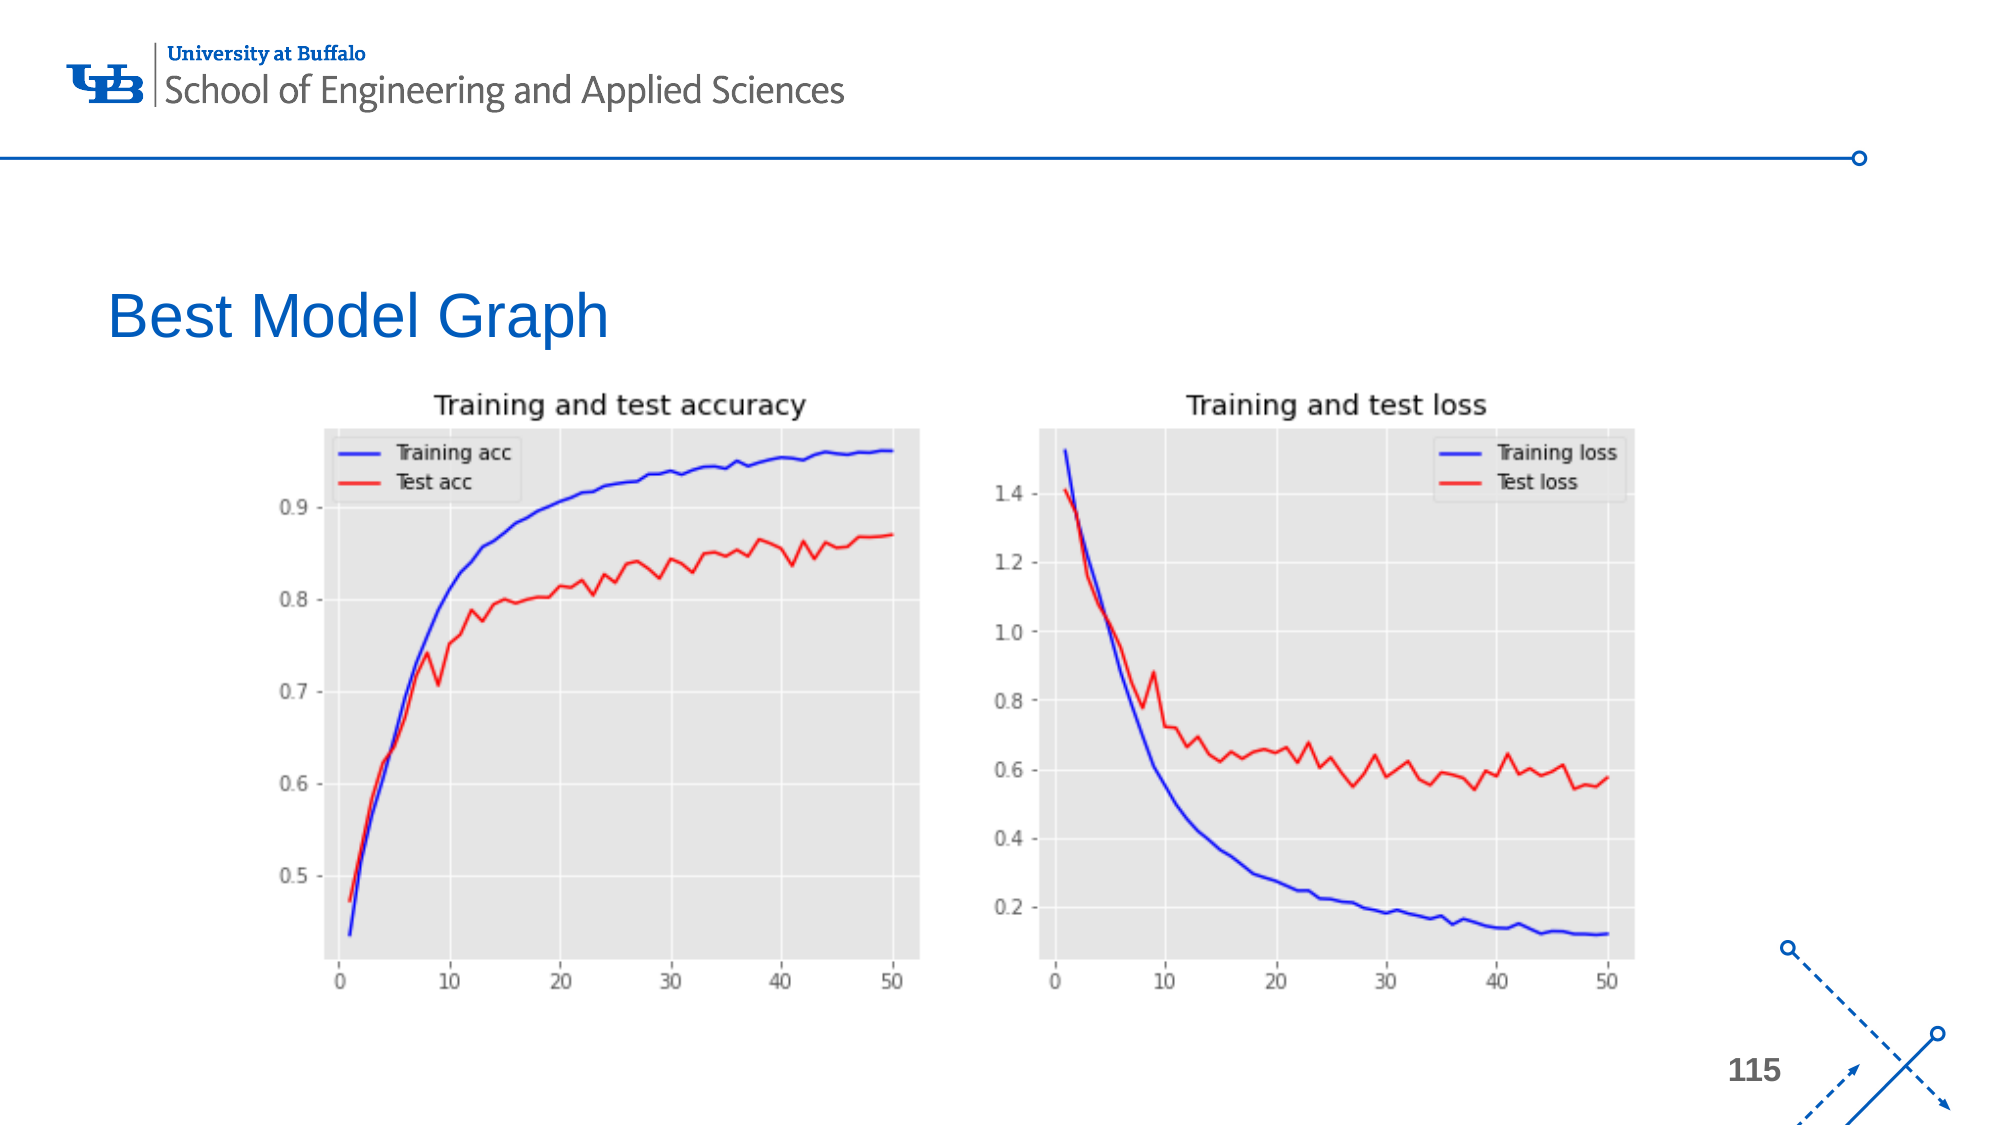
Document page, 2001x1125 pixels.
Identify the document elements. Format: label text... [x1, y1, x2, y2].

title Best Model Graph [93, 216, 1818, 359]
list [264, 380, 1647, 1007]
picture [0, 0, 2000, 1125]
